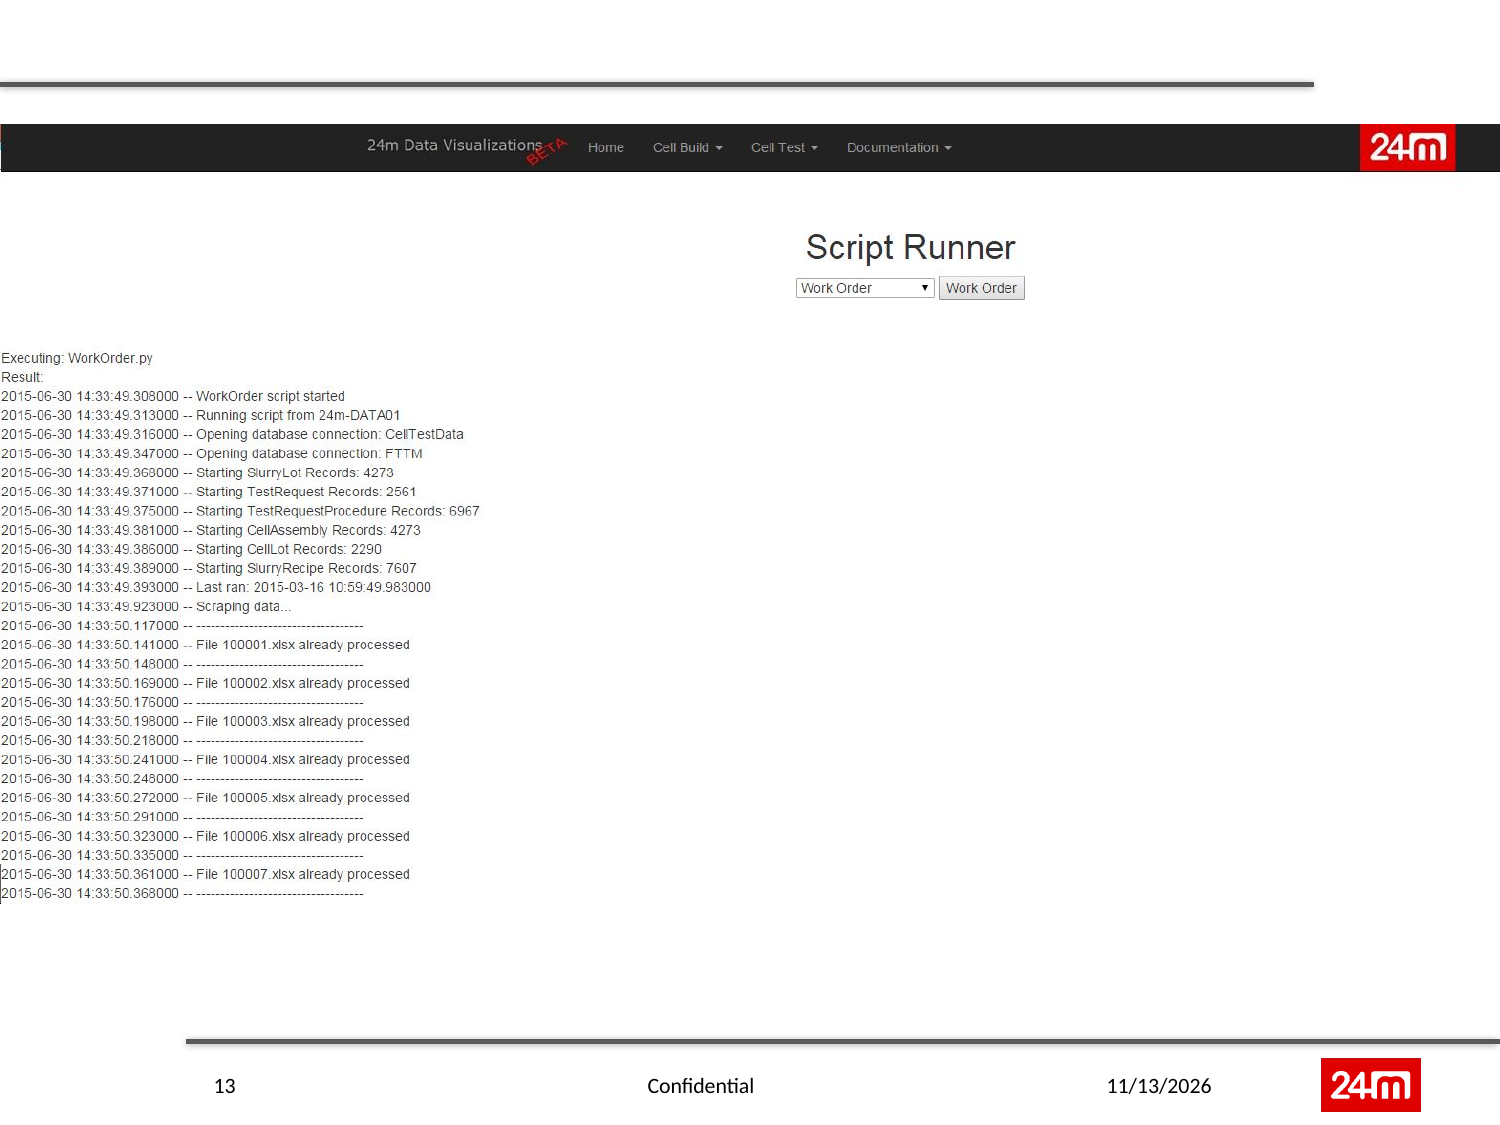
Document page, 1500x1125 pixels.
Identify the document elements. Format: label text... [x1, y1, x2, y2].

picture [1321, 1058, 1421, 1112]
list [0, 124, 1500, 904]
slide_number 13 [198, 1052, 310, 1117]
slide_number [1091, 1052, 1257, 1117]
footer Confidential [328, 1052, 1074, 1117]
